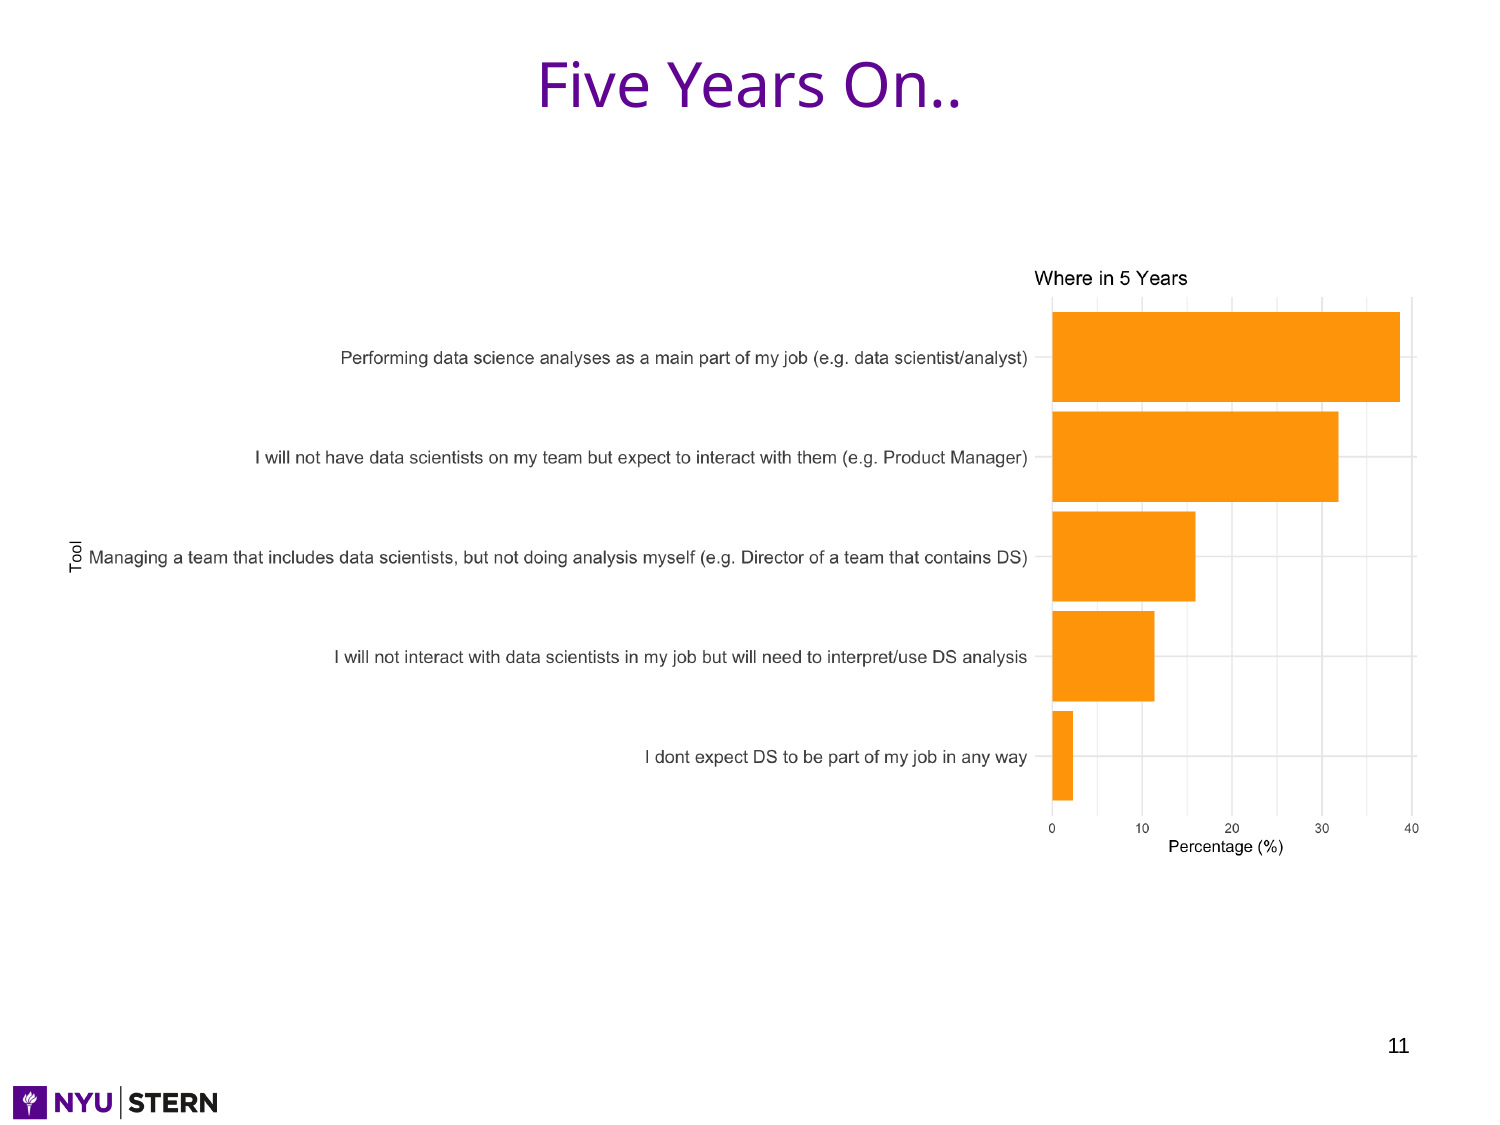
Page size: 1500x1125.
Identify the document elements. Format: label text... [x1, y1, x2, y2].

title Five Years On.. [75, 22, 1425, 142]
slide_number ‹#› [1074, 1024, 1425, 1103]
picture [0, 1038, 230, 1125]
picture [61, 262, 1426, 863]
